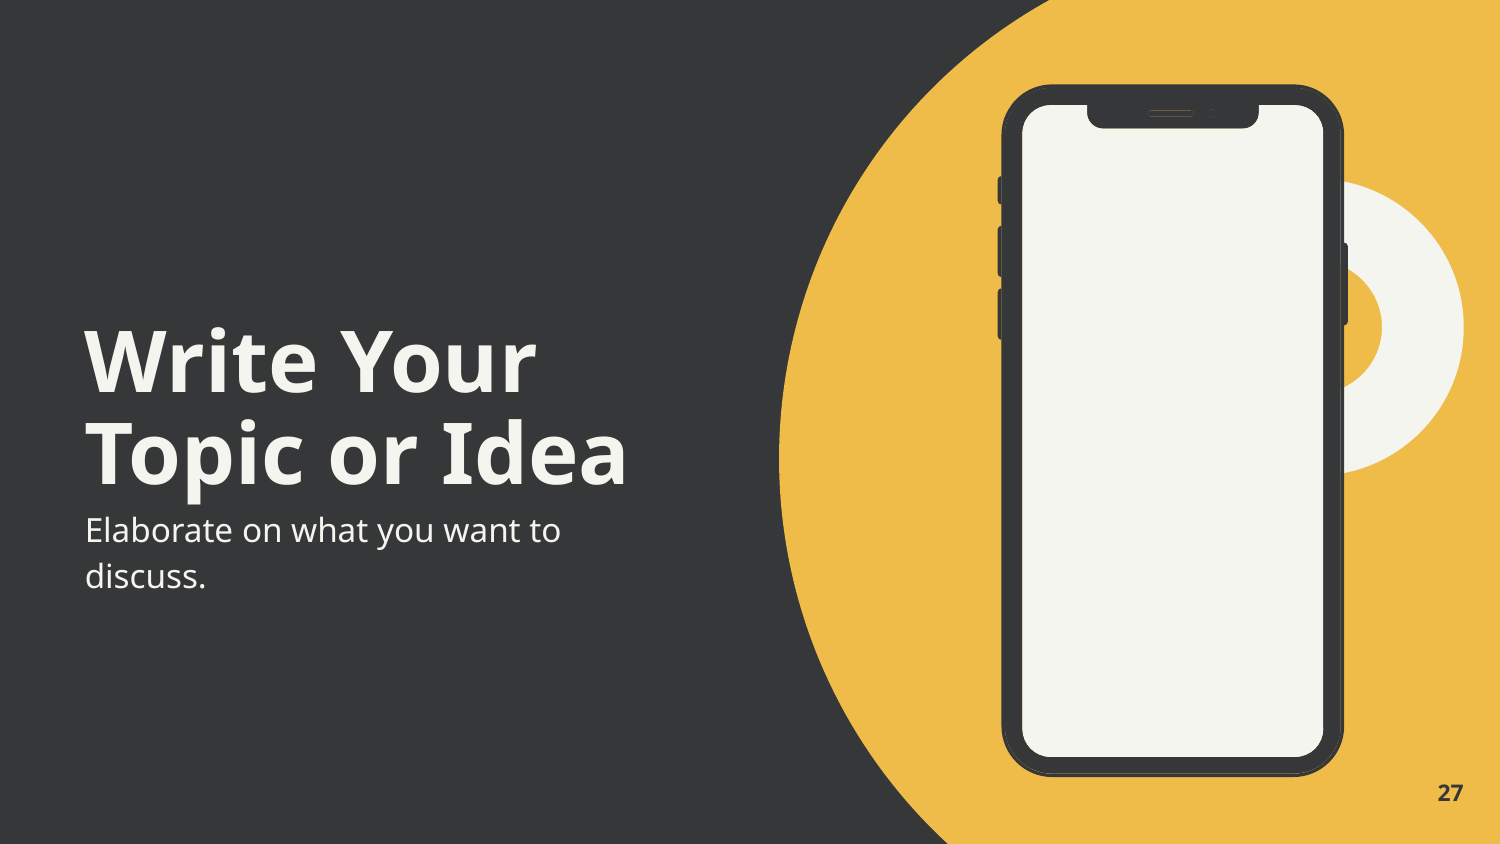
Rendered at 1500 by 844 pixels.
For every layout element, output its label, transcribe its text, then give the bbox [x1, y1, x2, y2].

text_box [997, 84, 1349, 778]
slide_number 27 [1374, 779, 1464, 809]
subtitle Elaborate on what you want to discuss. [84, 503, 689, 548]
text_box [779, 0, 1500, 844]
text_box [1354, 183, 1464, 471]
title Write Your Topic or Idea [84, 271, 689, 503]
